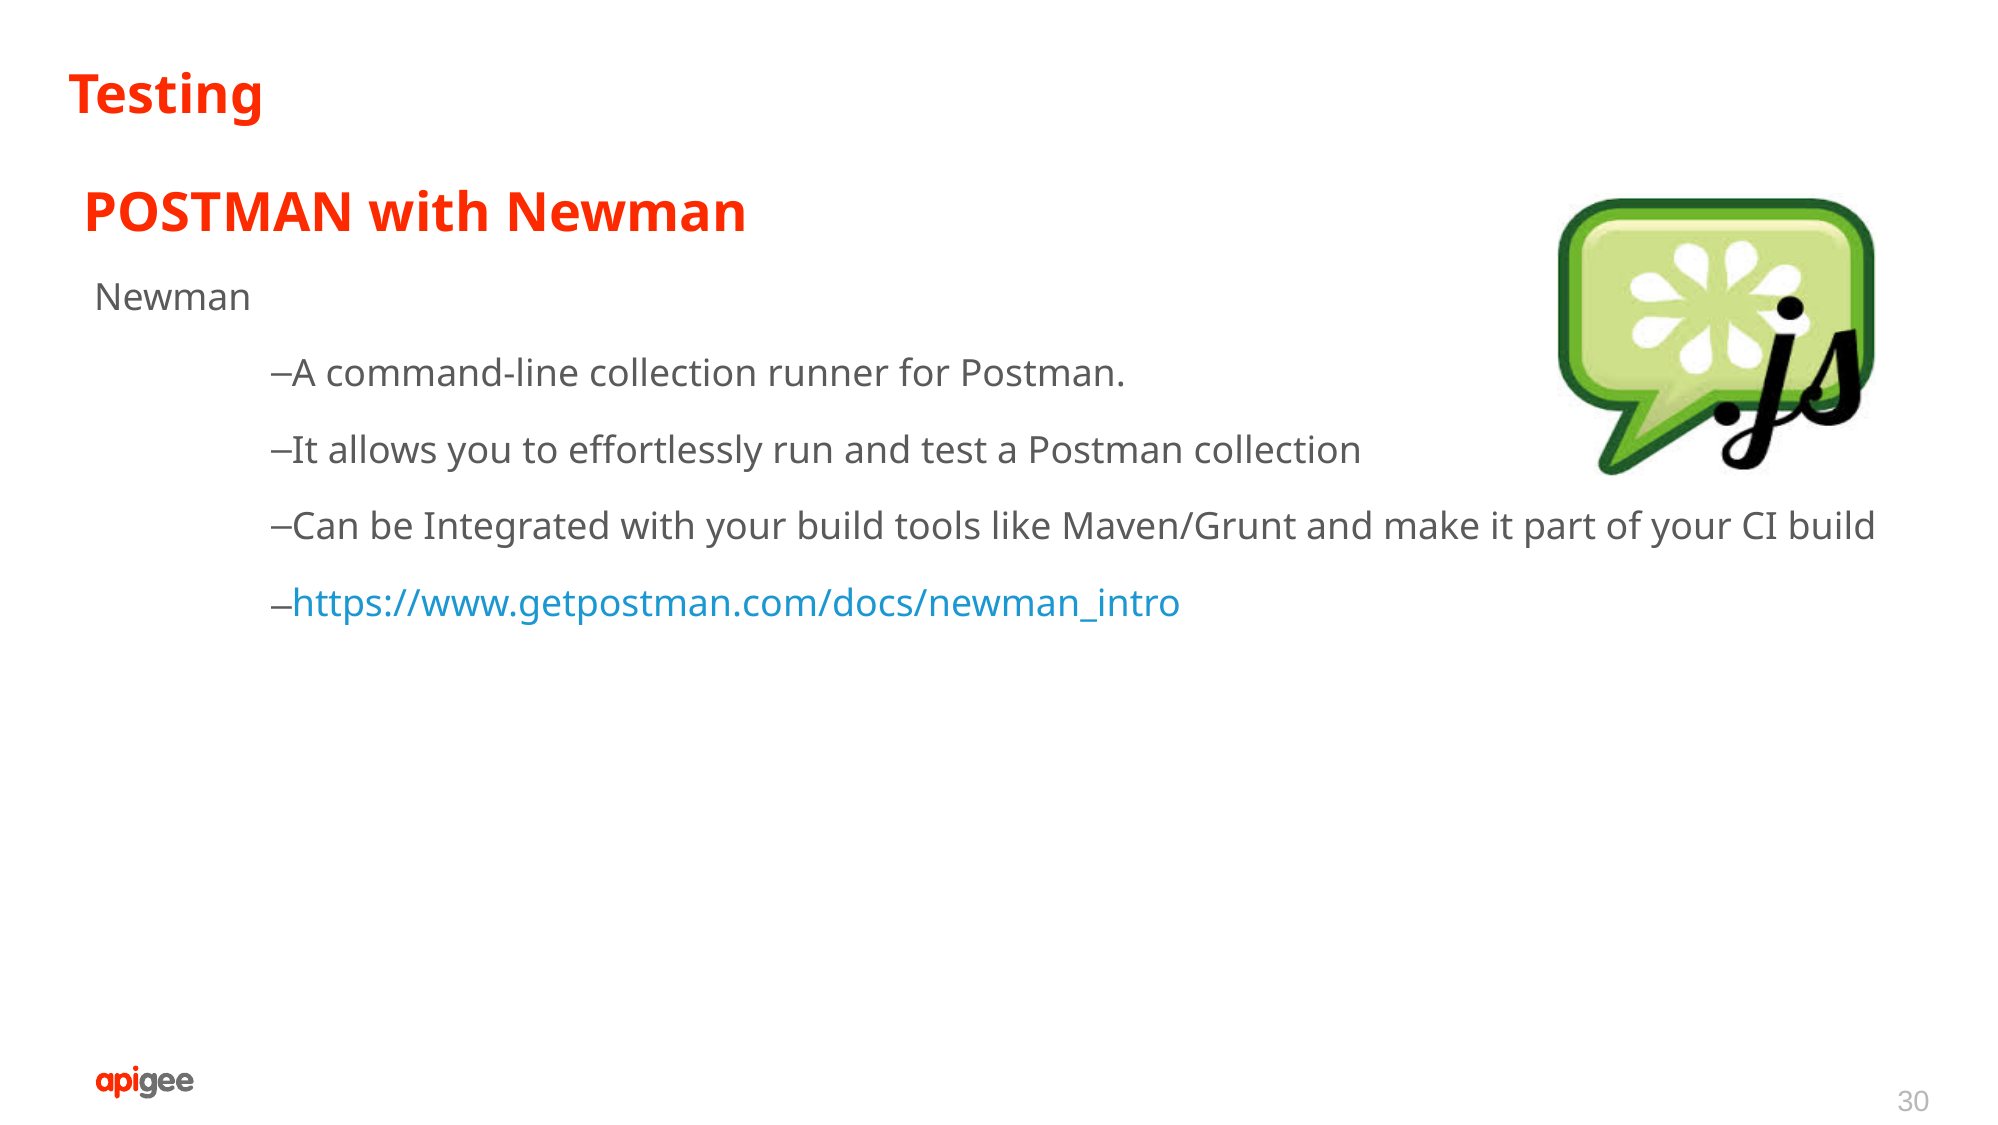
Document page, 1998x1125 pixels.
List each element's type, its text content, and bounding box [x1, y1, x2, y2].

text_box Testing [49, 50, 1998, 111]
list POSTMAN with Newman Newman A command-line collection runner for Postman. It allows you to effortlessly run and test a Postman collection Can be Integrated with your build tools like Maven/Grunt and make it part of your CI build https://www.getpostman.com/docs/newman_intro [54, 167, 1940, 1054]
picture [1556, 193, 1876, 482]
slide_number 30 [1548, 1075, 1948, 1125]
